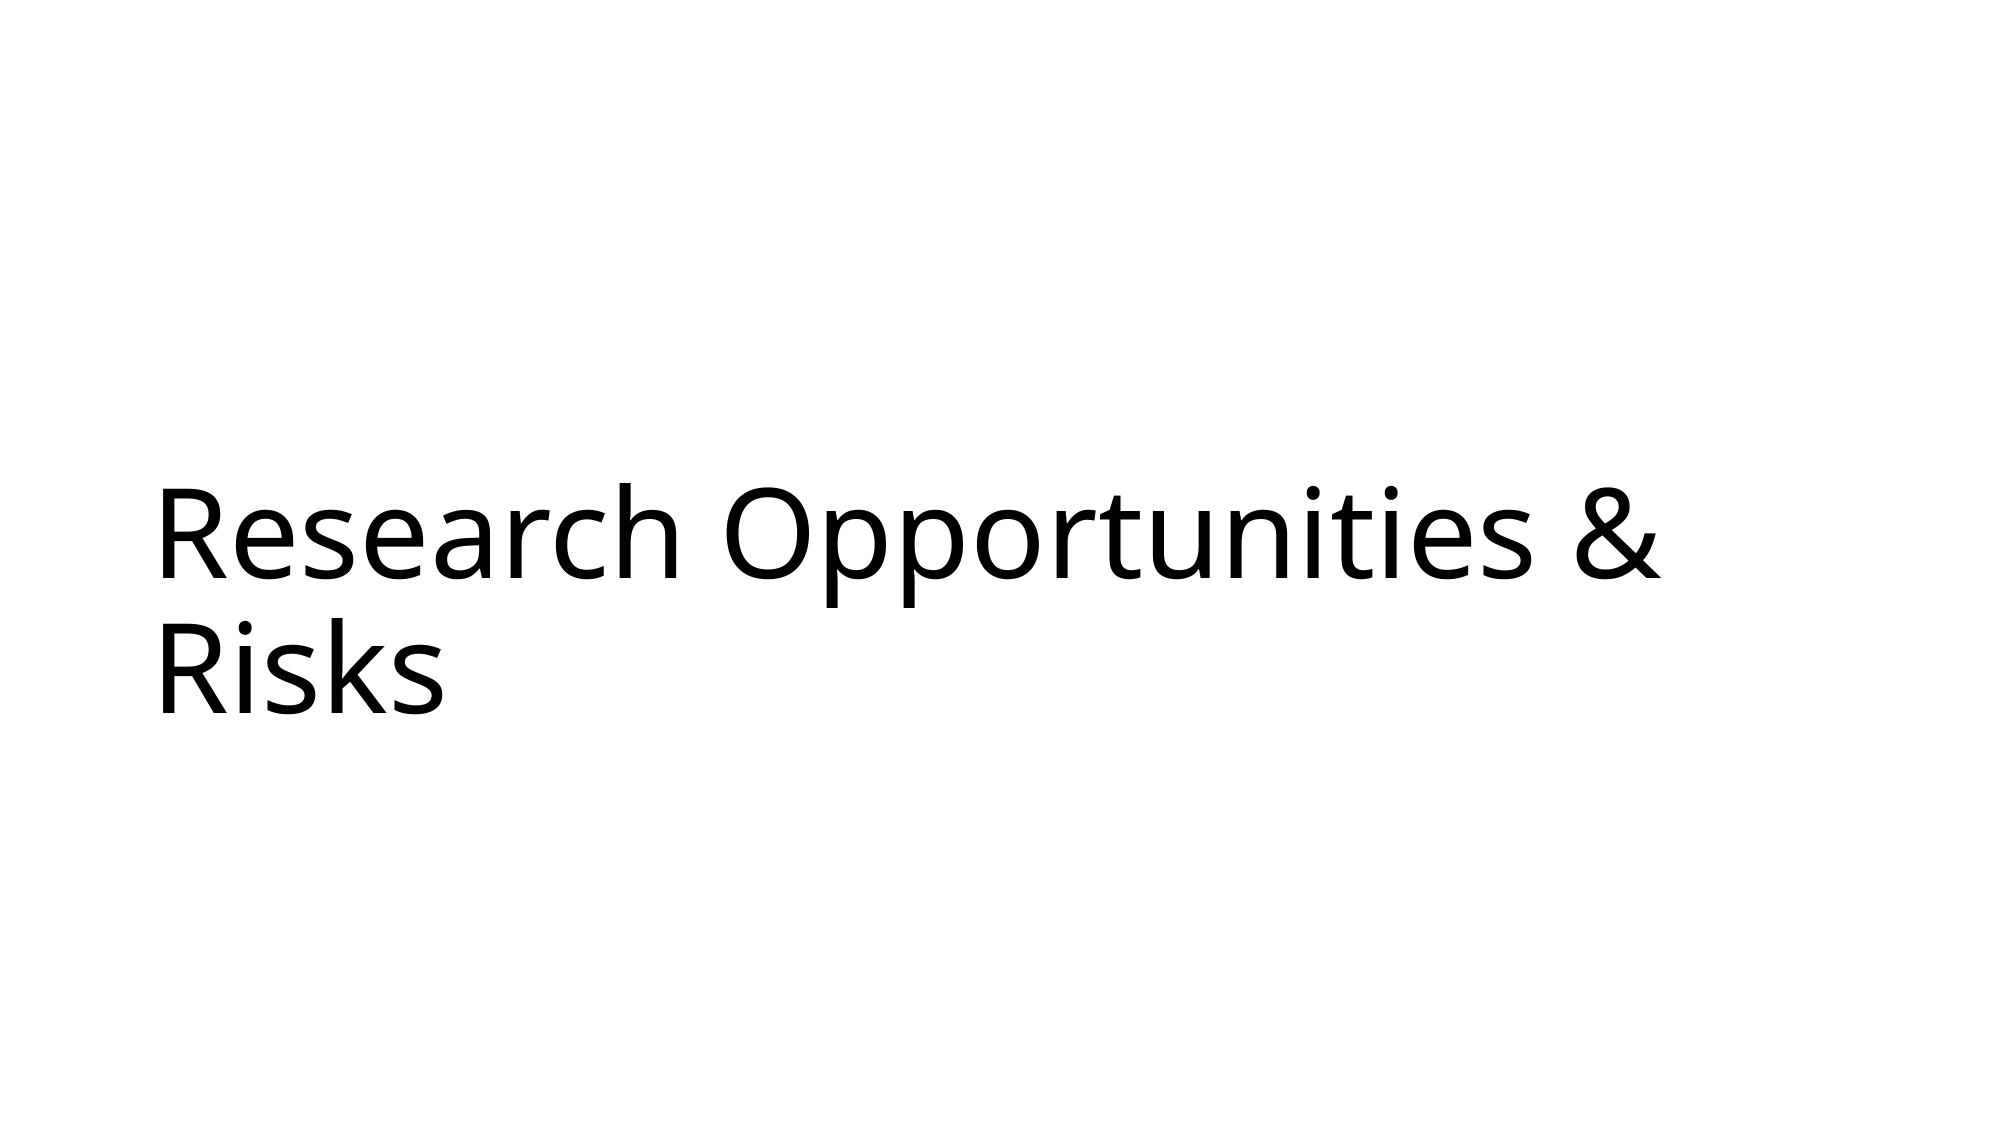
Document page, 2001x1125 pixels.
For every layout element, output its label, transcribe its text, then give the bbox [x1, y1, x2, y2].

title Research Opportunities & Risks [136, 280, 1862, 749]
